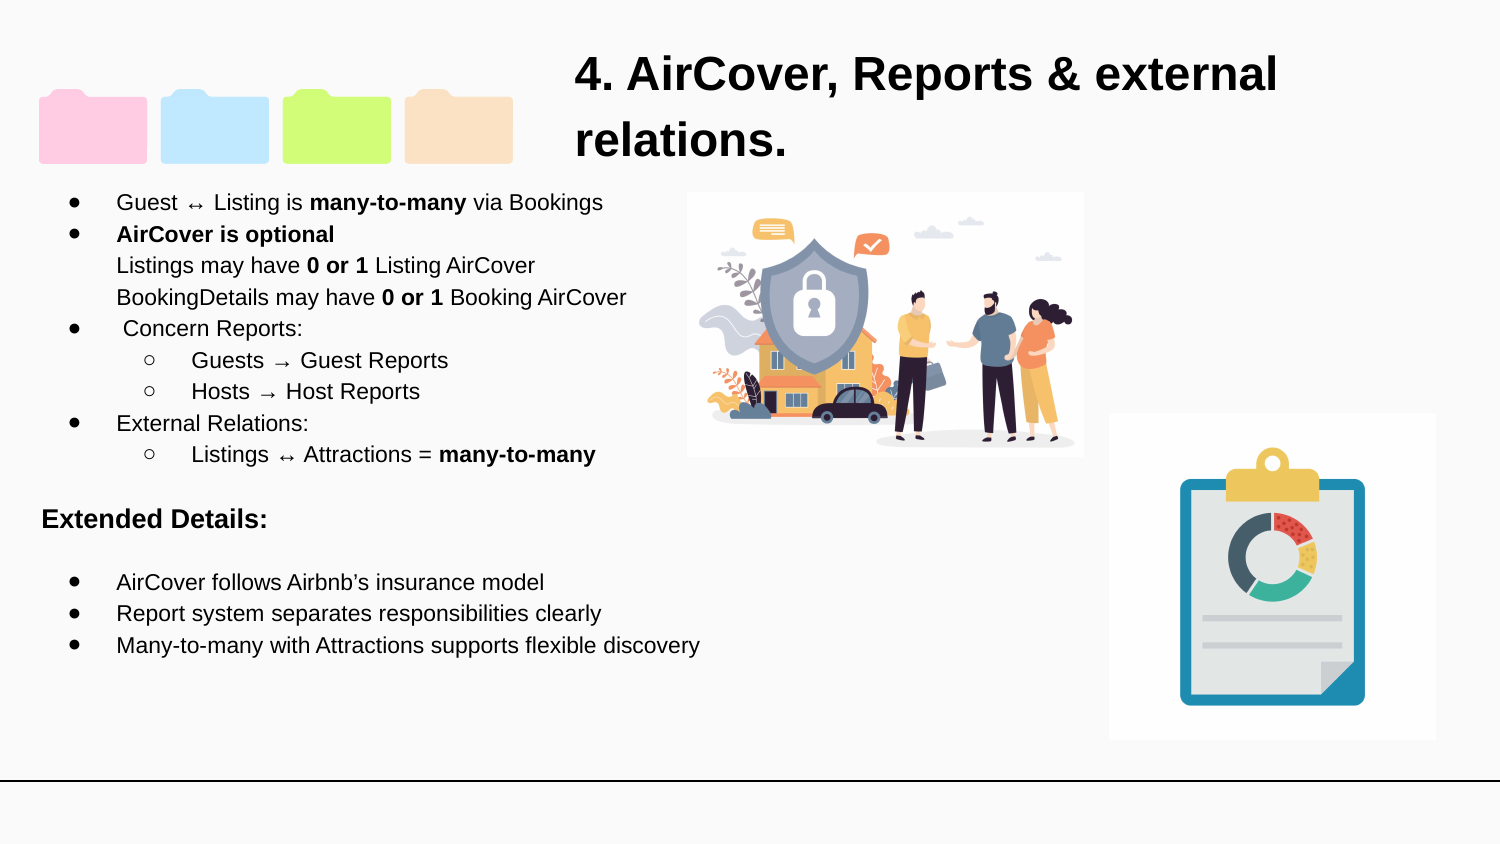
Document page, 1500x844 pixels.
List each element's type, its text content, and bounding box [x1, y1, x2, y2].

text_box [38, 89, 513, 164]
picture [687, 191, 1085, 457]
subtitle 4. AirCover, Reports & external relations. [574, 56, 1479, 144]
picture [1108, 413, 1436, 740]
title Guest ↔ Listing is many-to-many via Bookings AirCover is optional Listings may have 0 or 1 Listing AirCover BookingDetails may have 0 or 1 Booking AirCover Concern Reports: Guests → Guest Reports Hosts → Host Reports External Relations: Listings ↔ Attractions = many-to-many Extended Details: AirCover follows Airbnb’s insurance model Report system separates responsibilities clearly Many-to-many with Attractions supports flexible discovery [0, 183, 1500, 775]
